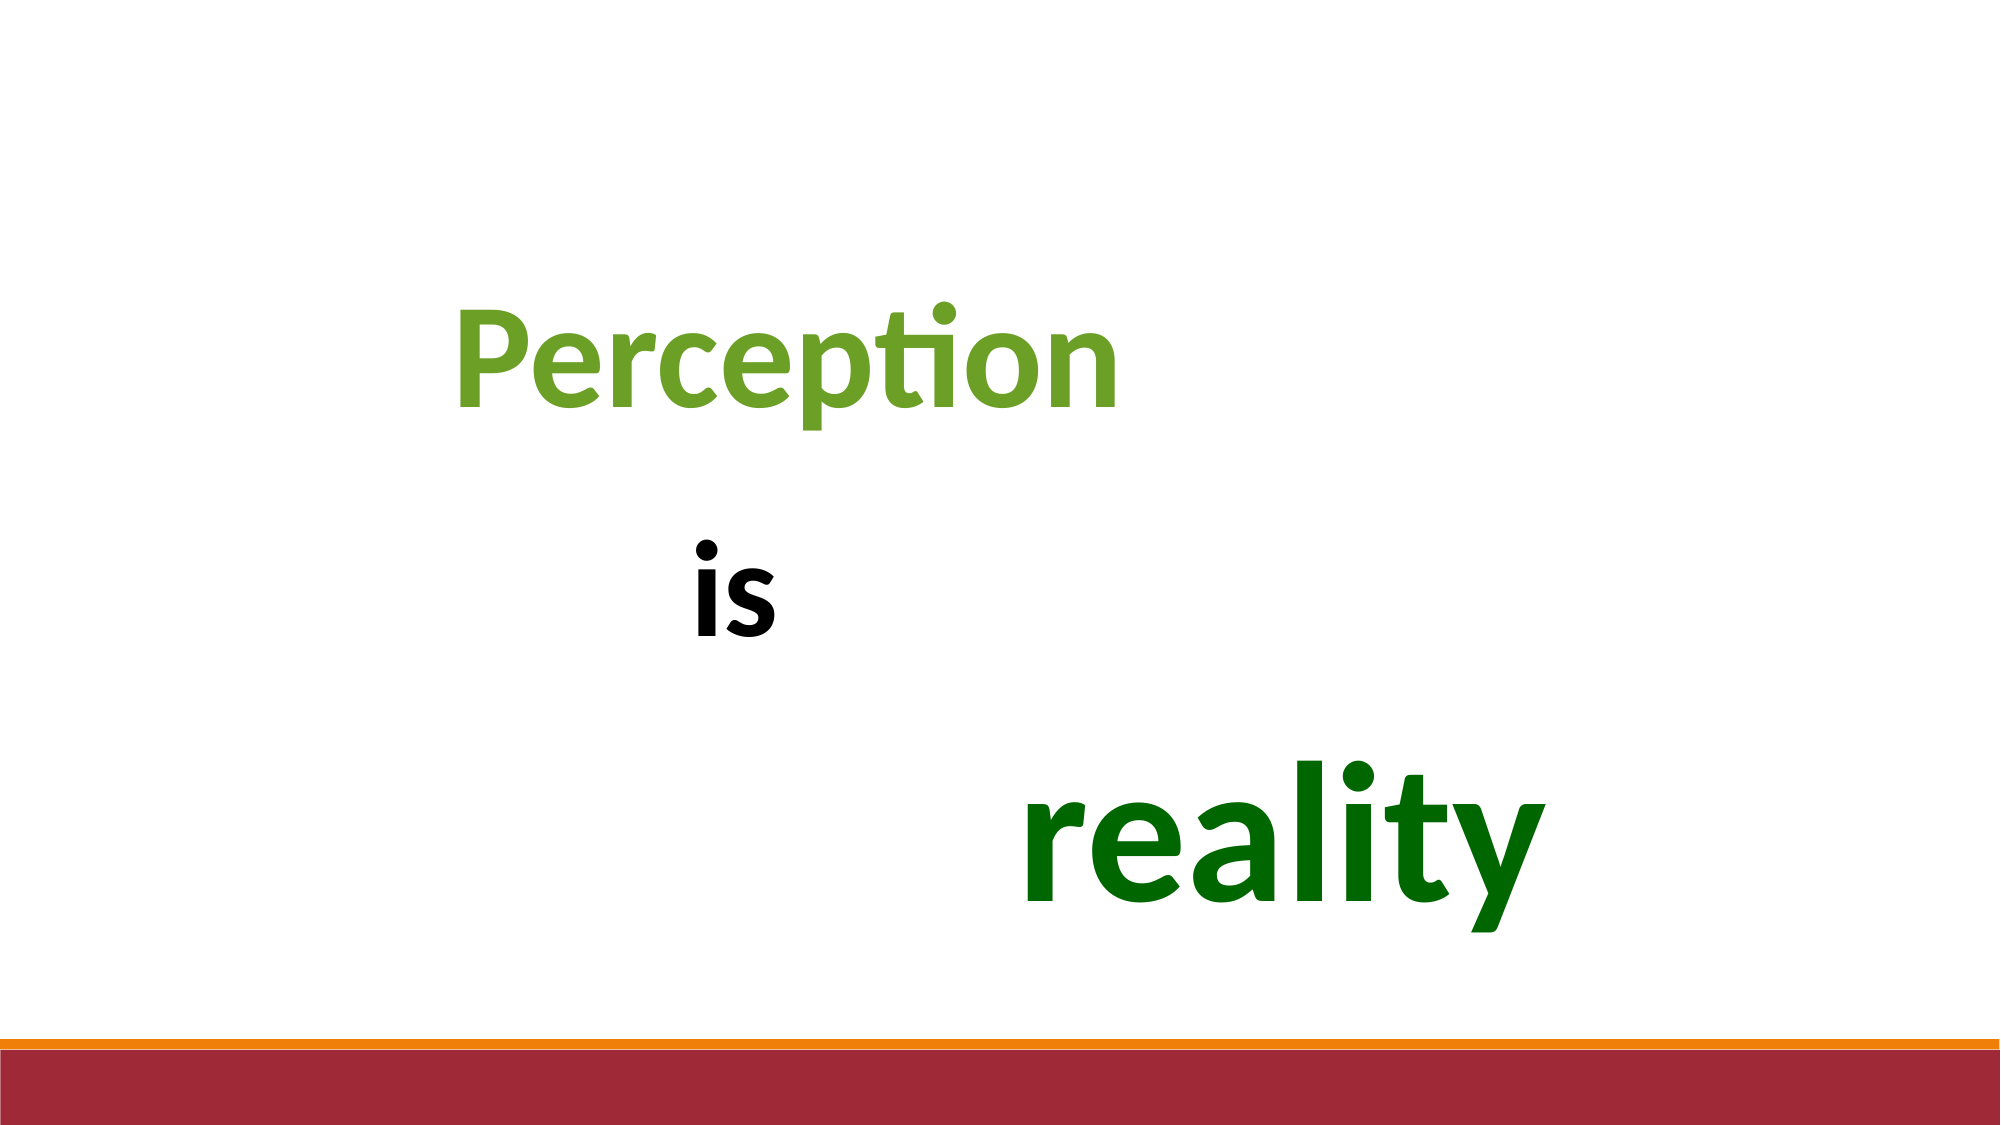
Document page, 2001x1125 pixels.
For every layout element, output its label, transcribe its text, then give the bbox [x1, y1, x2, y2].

text_box Perception is reality [437, 249, 1563, 950]
